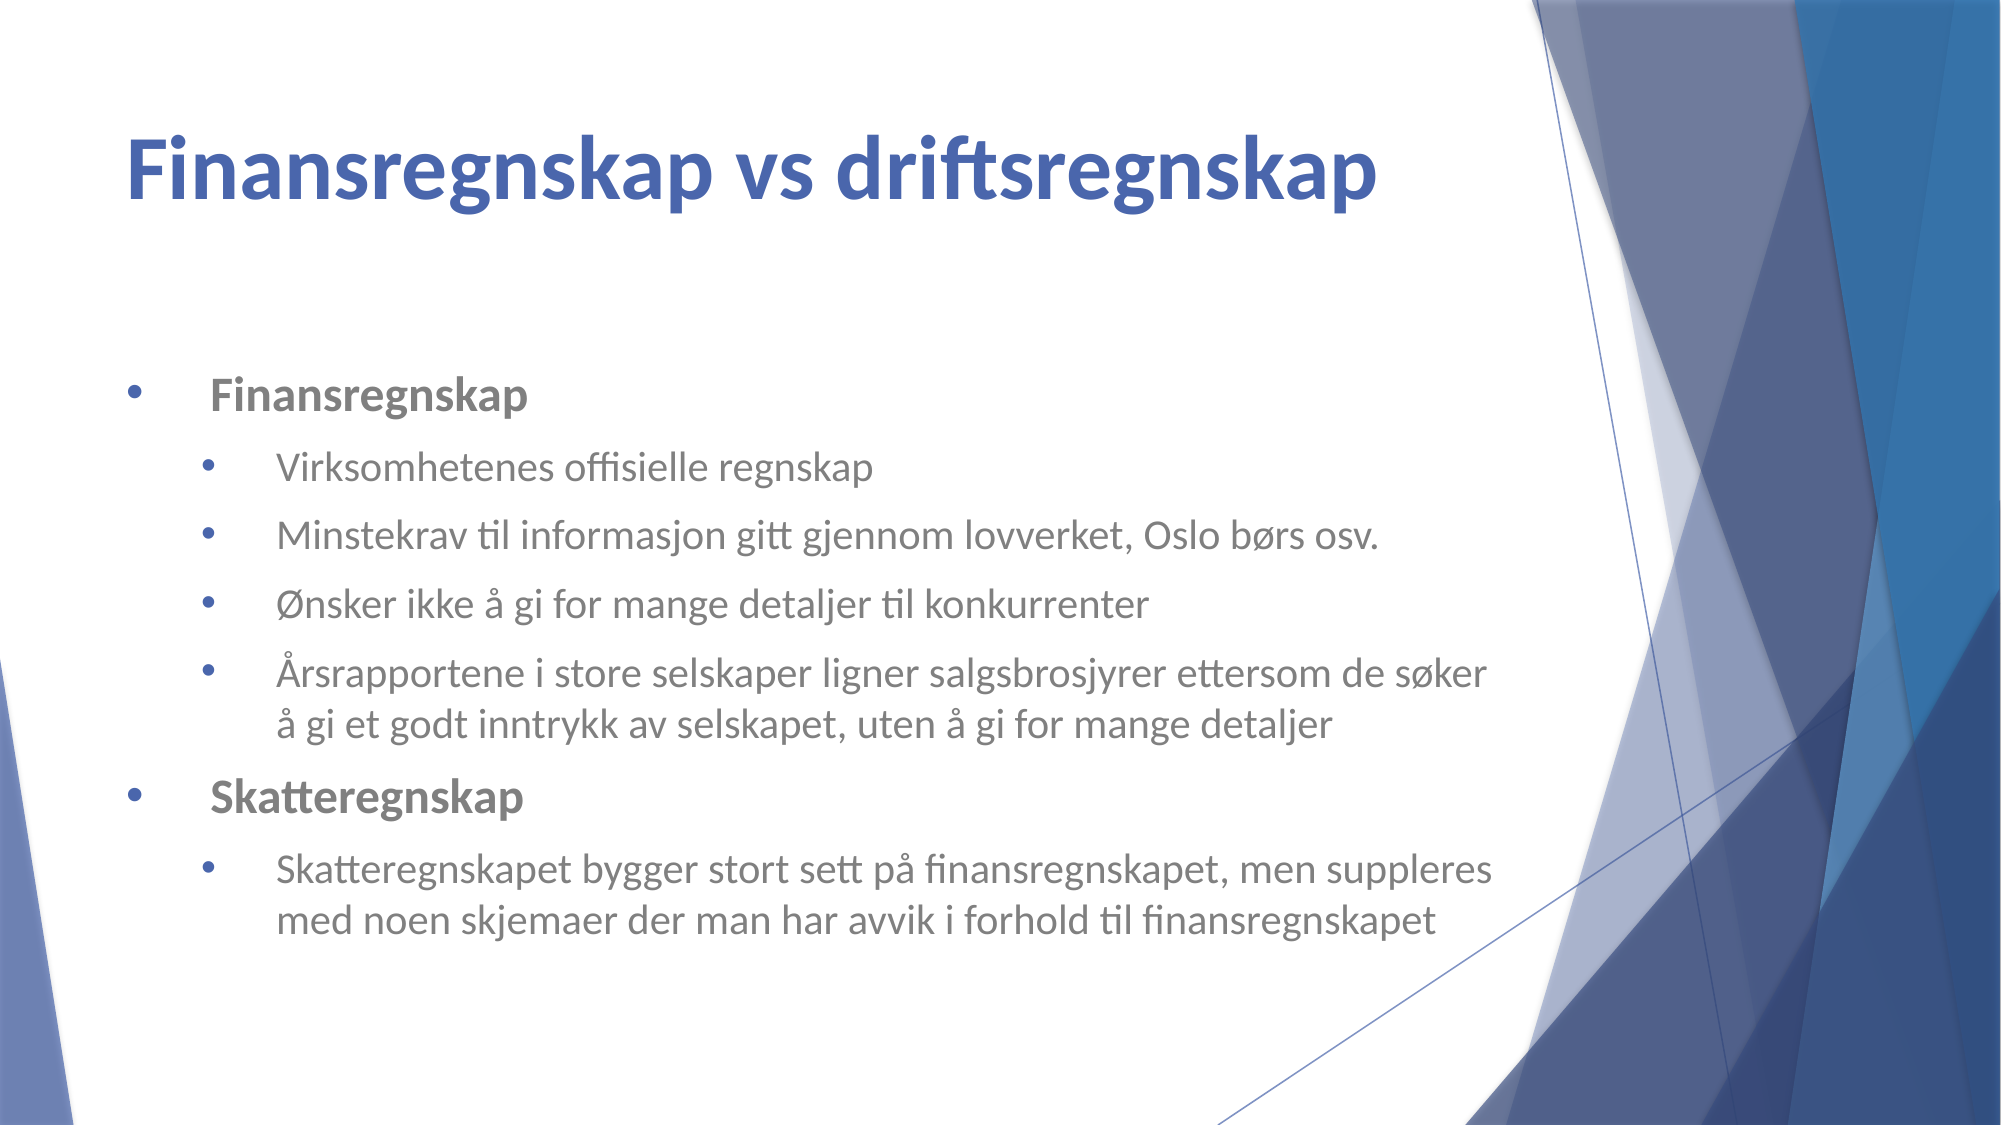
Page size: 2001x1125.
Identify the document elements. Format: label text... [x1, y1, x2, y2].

title Finansregnskap vs driftsregnskap [111, 99, 1522, 317]
list Finansregnskap Virksomhetenes offisielle regnskap Minstekrav til informasjon gitt gjennom lovverket, Oslo børs osv. Ønsker ikke å gi for mange detaljer til konkurrenter Årsrapportene i store selskaper ligner salgsbrosjyrer ettersom de søker å gi et godt inntrykk av selskapet, uten å gi for mange detaljer Skatteregnskap Skatteregnskapet bygger stort sett på finansregnskapet, men suppleres med noen skjemaer der man har avvik i forhold til finansregnskapet [111, 354, 1522, 992]
